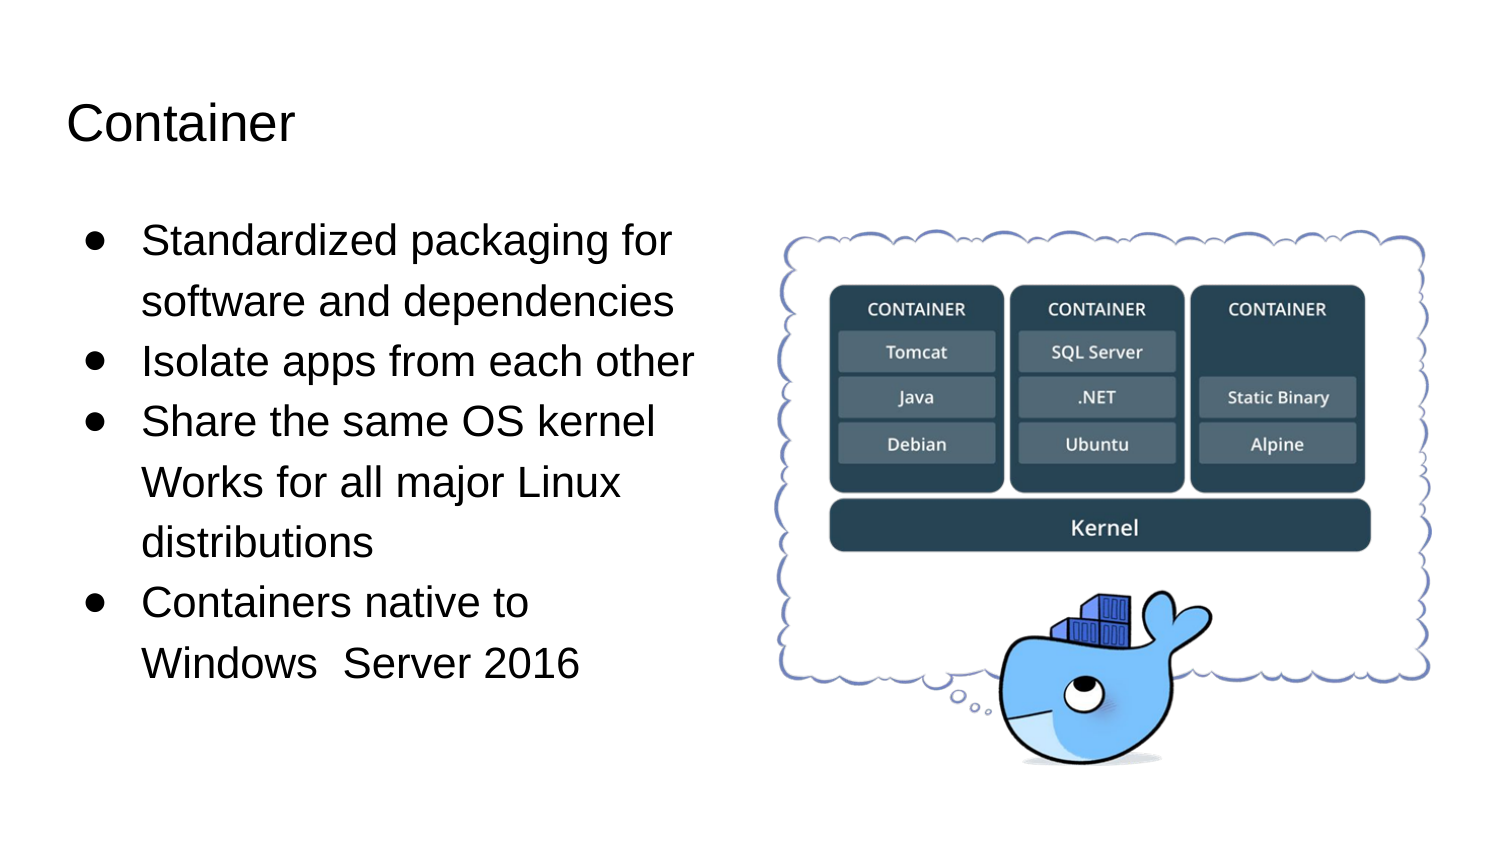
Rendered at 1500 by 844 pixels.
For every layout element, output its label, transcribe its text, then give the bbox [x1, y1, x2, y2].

picture [773, 228, 1432, 766]
list Standardized packaging for software and dependencies Isolate apps from each other Share the same OS kernel Works for all major Linux distributions Containers native to Windows Server 2016 [51, 189, 727, 750]
title Container [51, 72, 1449, 167]
